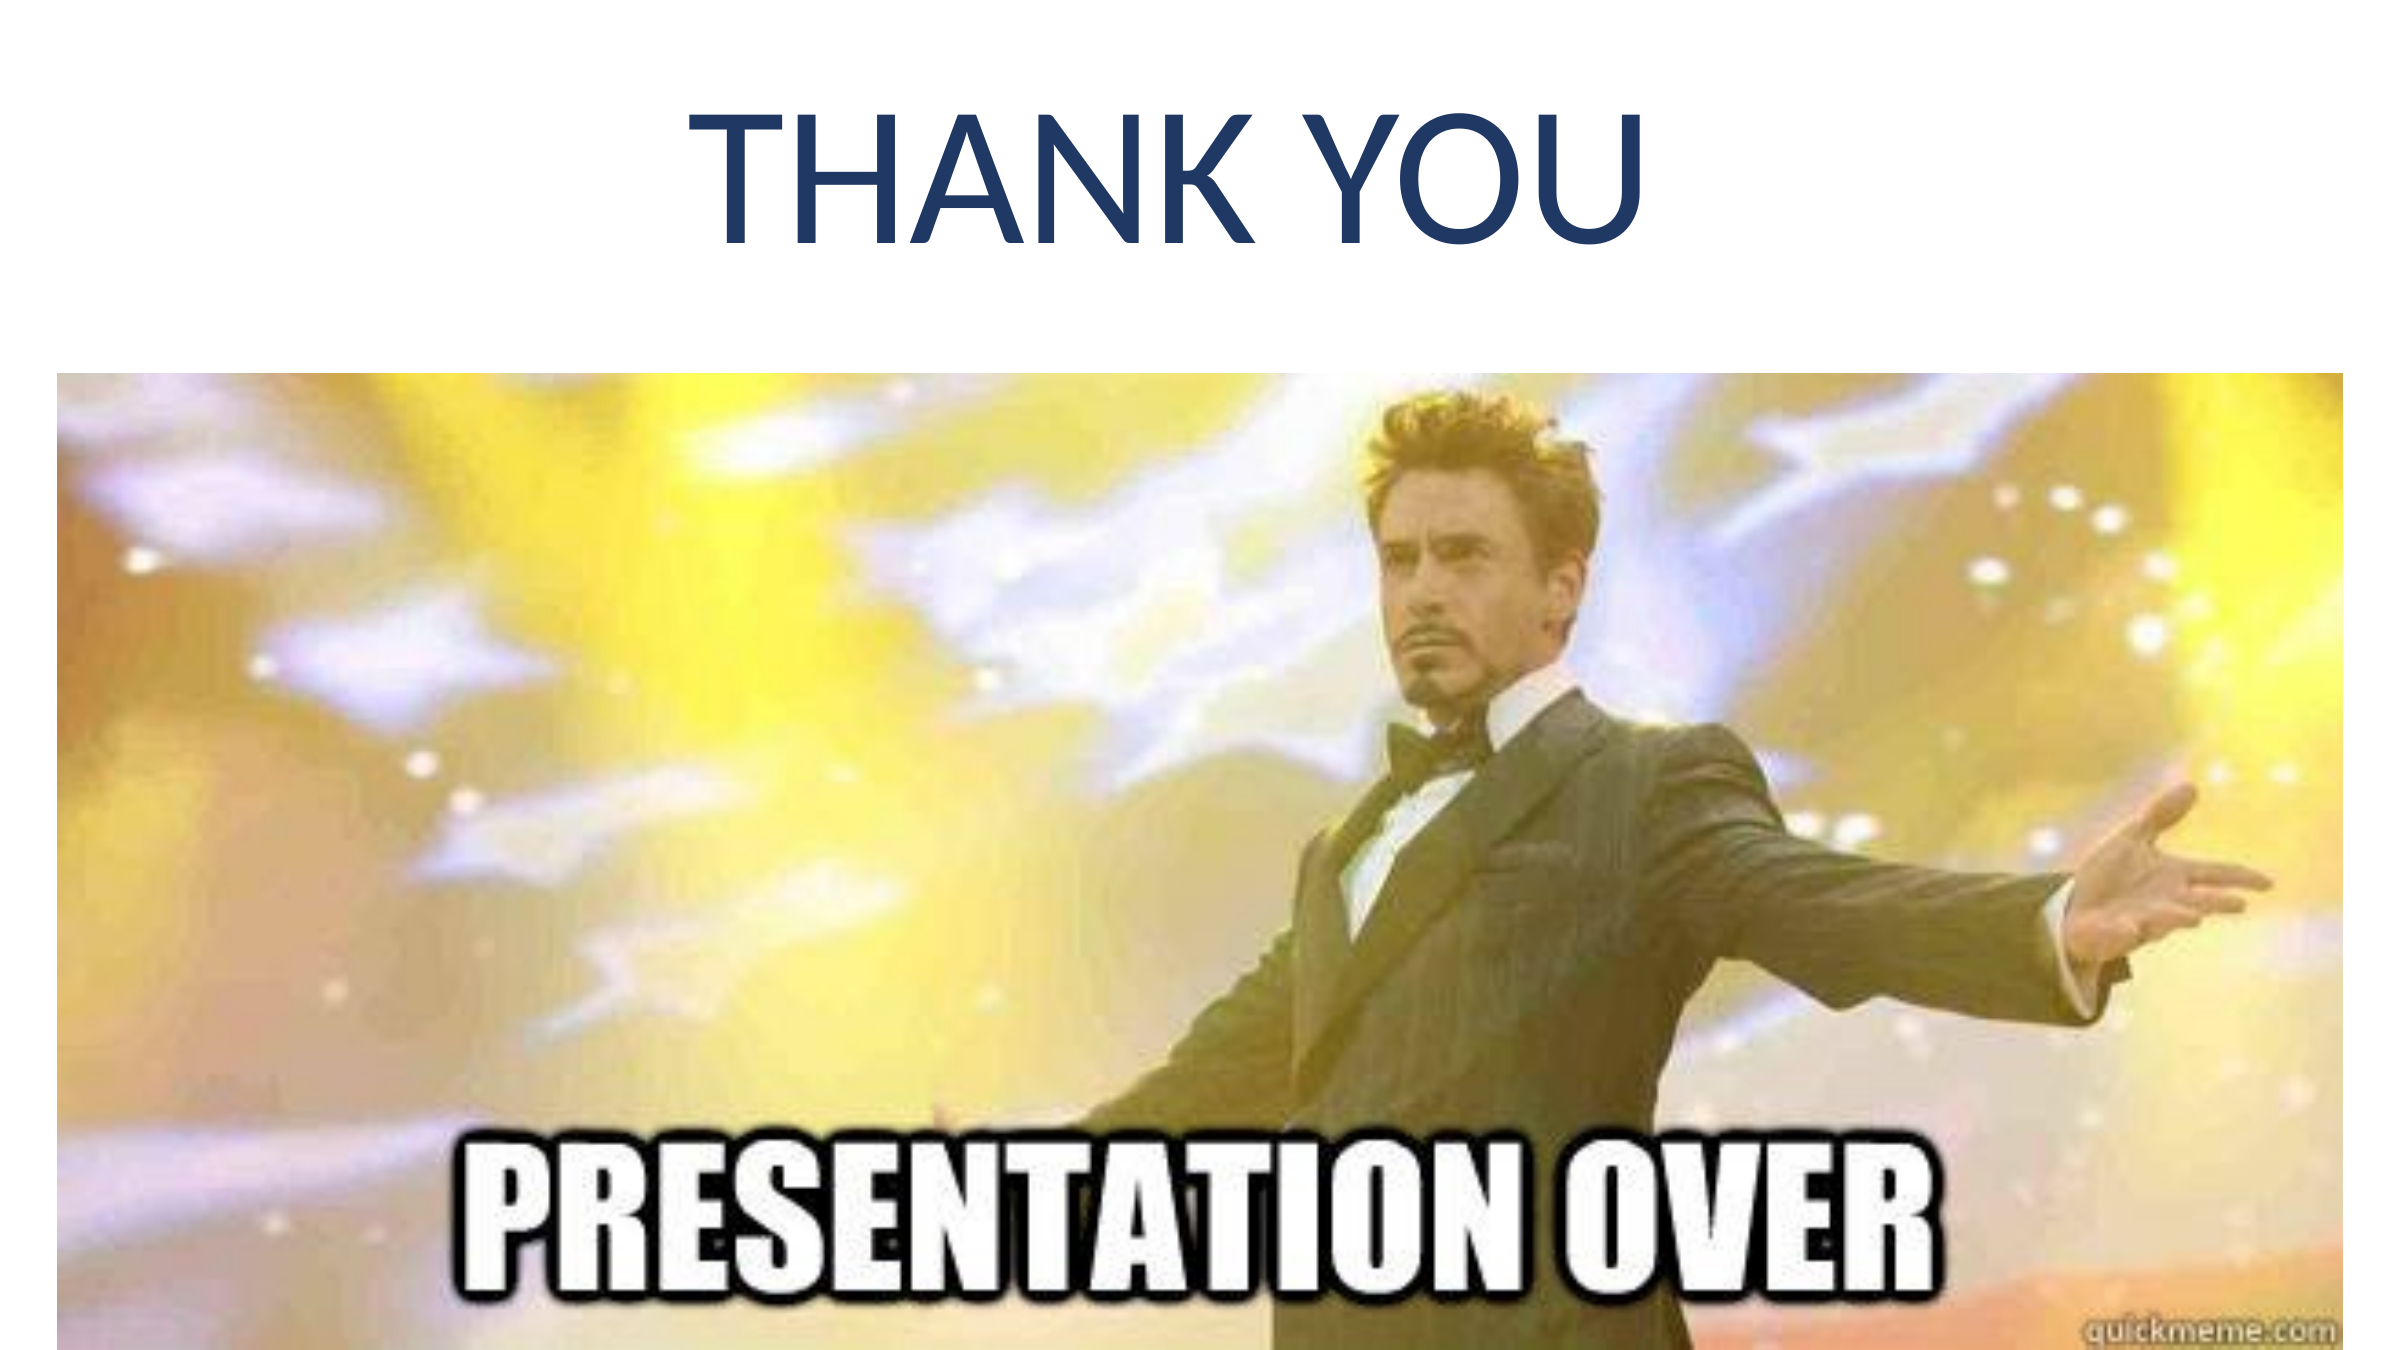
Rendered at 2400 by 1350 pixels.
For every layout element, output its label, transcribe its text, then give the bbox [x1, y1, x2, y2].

picture [57, 373, 2343, 1350]
text_box THANK YOU [672, 36, 1728, 291]
